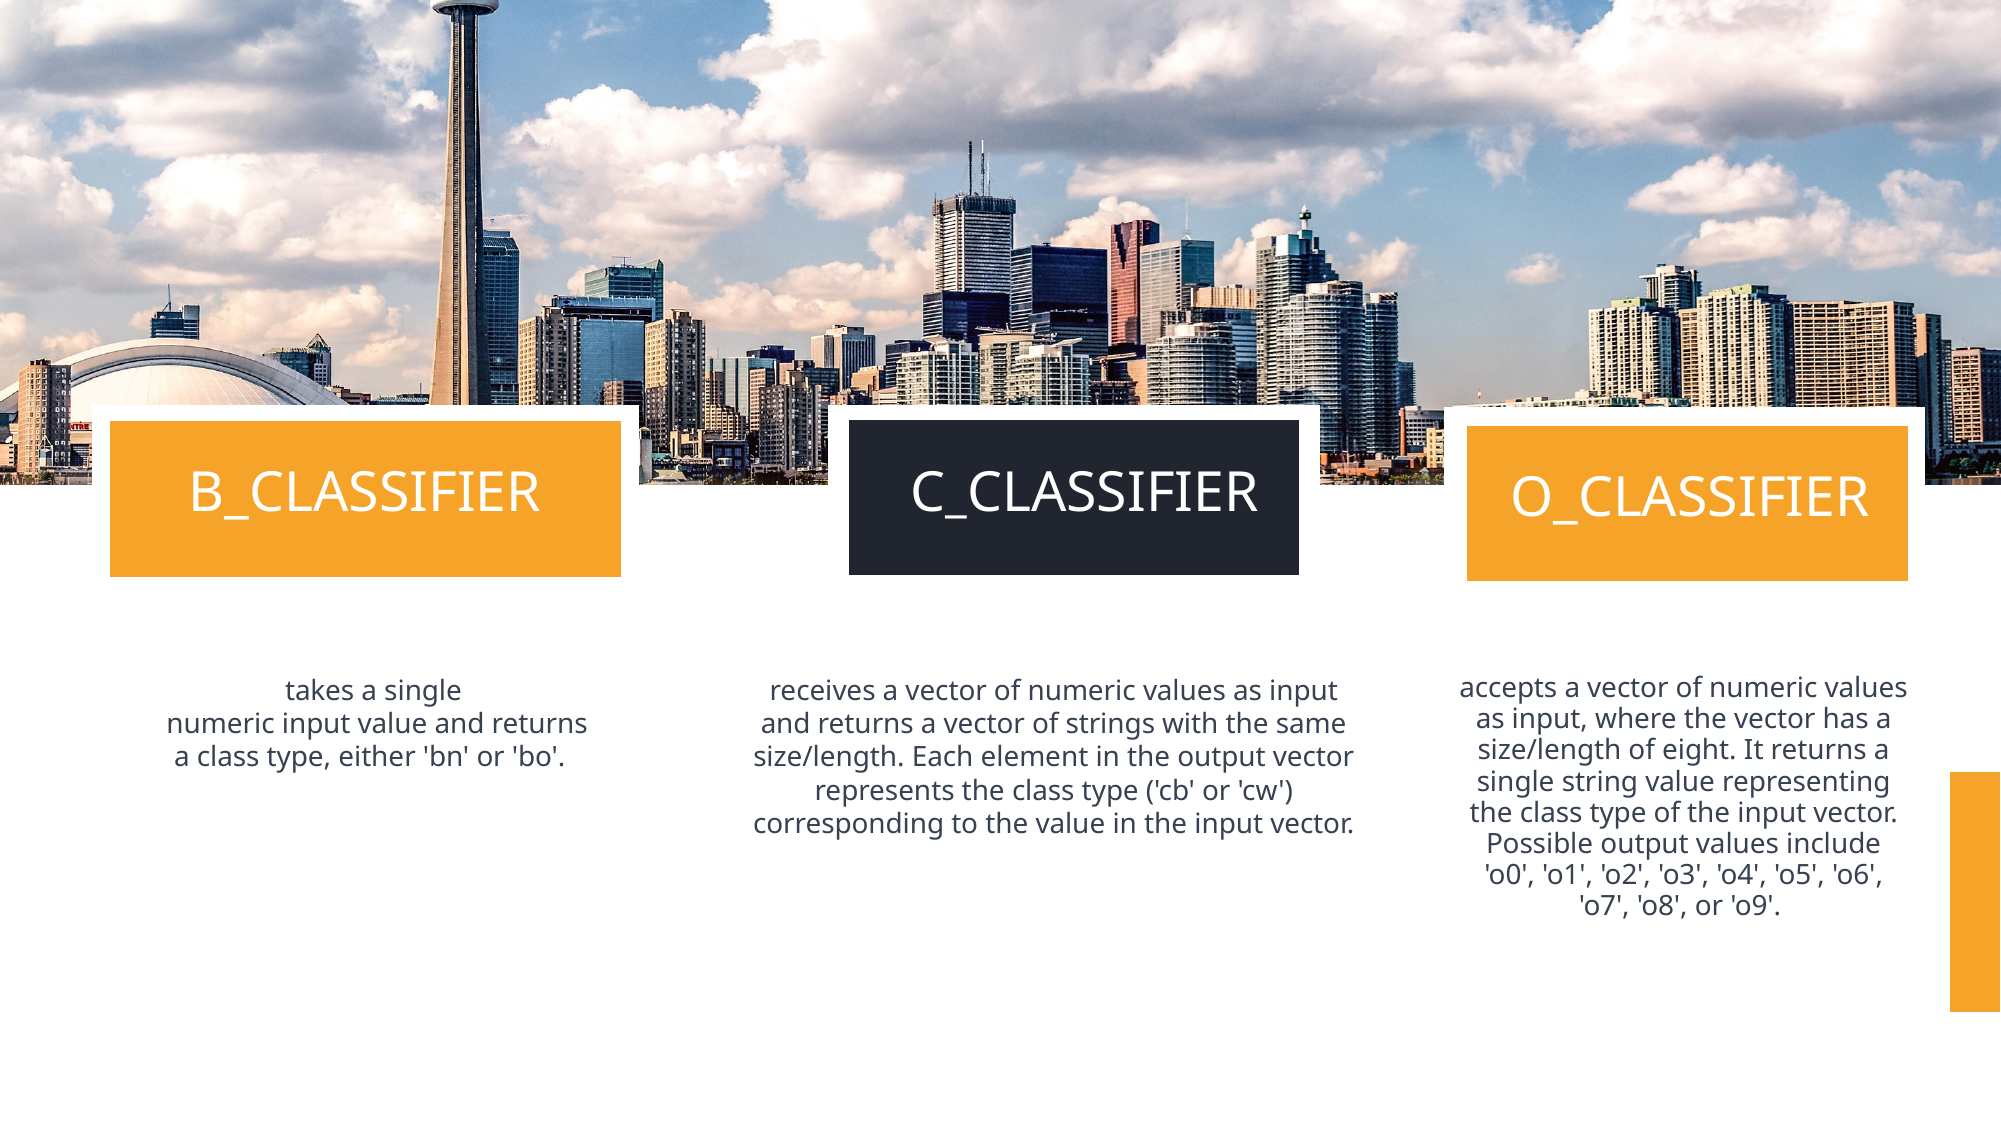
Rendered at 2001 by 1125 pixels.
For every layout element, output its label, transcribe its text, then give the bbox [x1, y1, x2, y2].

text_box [1444, 406, 1926, 589]
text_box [0, 0, 2000, 485]
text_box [828, 404, 1321, 582]
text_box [92, 404, 640, 587]
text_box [1950, 772, 2000, 1013]
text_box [1466, 425, 1908, 582]
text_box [849, 419, 1300, 576]
text_box receives a vector of numeric values as input and returns a vector of strings with the same size/length. Each element in the output vector represents the class type ('cb' or 'cw') corresponding to the value in the input vector. [750, 672, 1357, 840]
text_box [110, 421, 622, 577]
text_box accepts a vector of numeric values as input, where the vector has a size/length of eight. It returns a single string value representing the class type of the input vector. Possible output values include 'o0', 'o1', 'o2', 'o3', 'o4', 'o5', 'o6', 'o7', 'o8', or 'o9'. [1458, 672, 1909, 922]
text_box takes a single numeric input value and returns a class type, either 'bn' or 'bo'. [107, 672, 590, 773]
